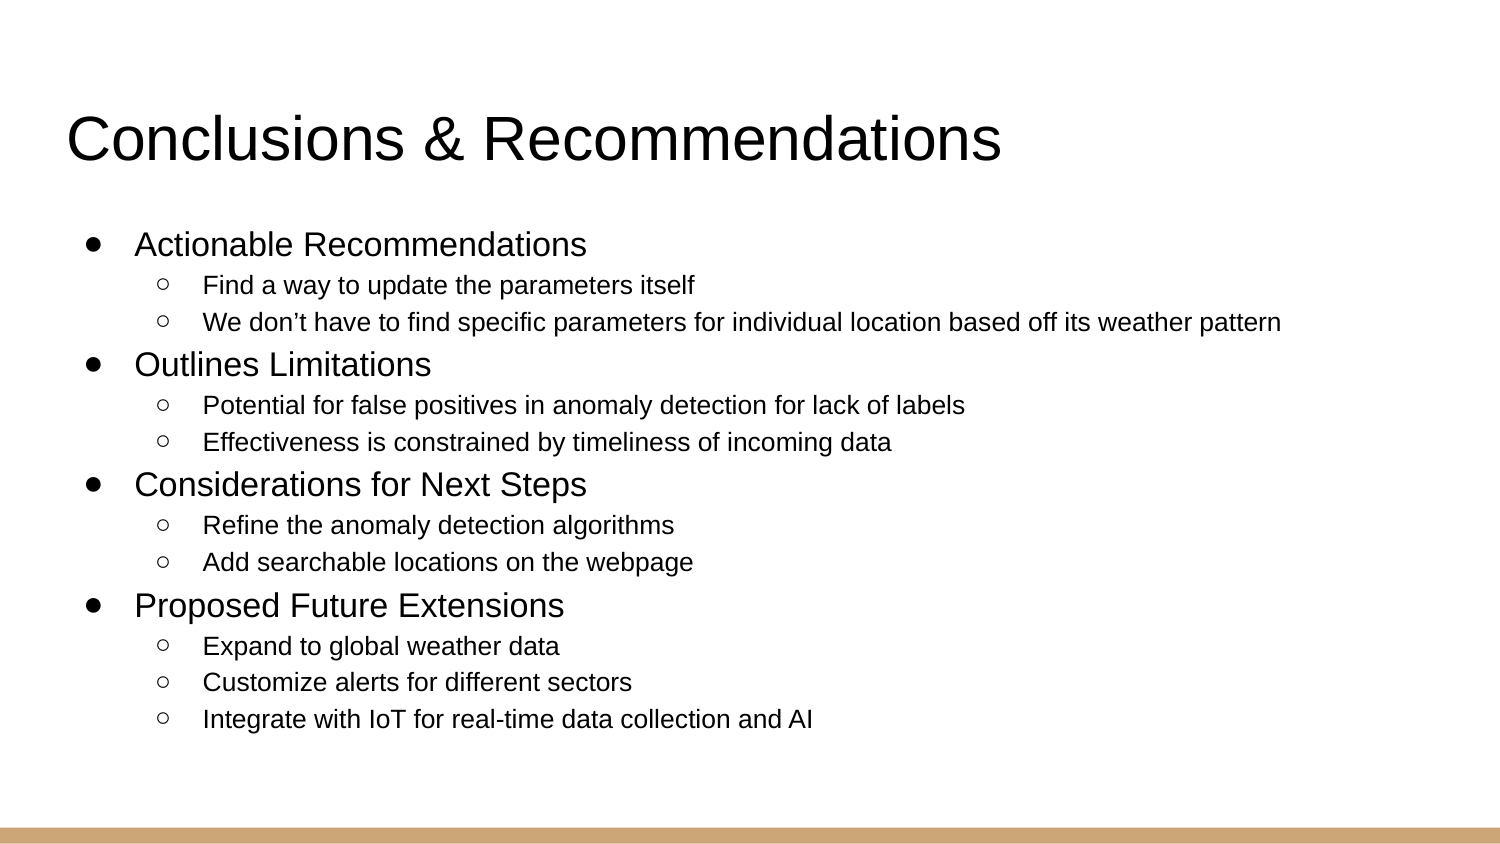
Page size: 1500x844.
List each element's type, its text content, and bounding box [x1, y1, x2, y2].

list Actionable Recommendations Find a way to update the parameters itself We don’t have to find specific parameters for individual location based off its weather pattern Outlines Limitations Potential for false positives in anomaly detection for lack of labels Effectiveness is constrained by timeliness of incoming data Considerations for Next Steps Refine the anomaly detection algorithms Add searchable locations on the webpage Proposed Future Extensions Expand to global weather data Customize alerts for different sectors Integrate with IoT for real-time data collection and AI [51, 200, 1449, 752]
title Conclusions & Recommendations [51, 51, 1449, 189]
